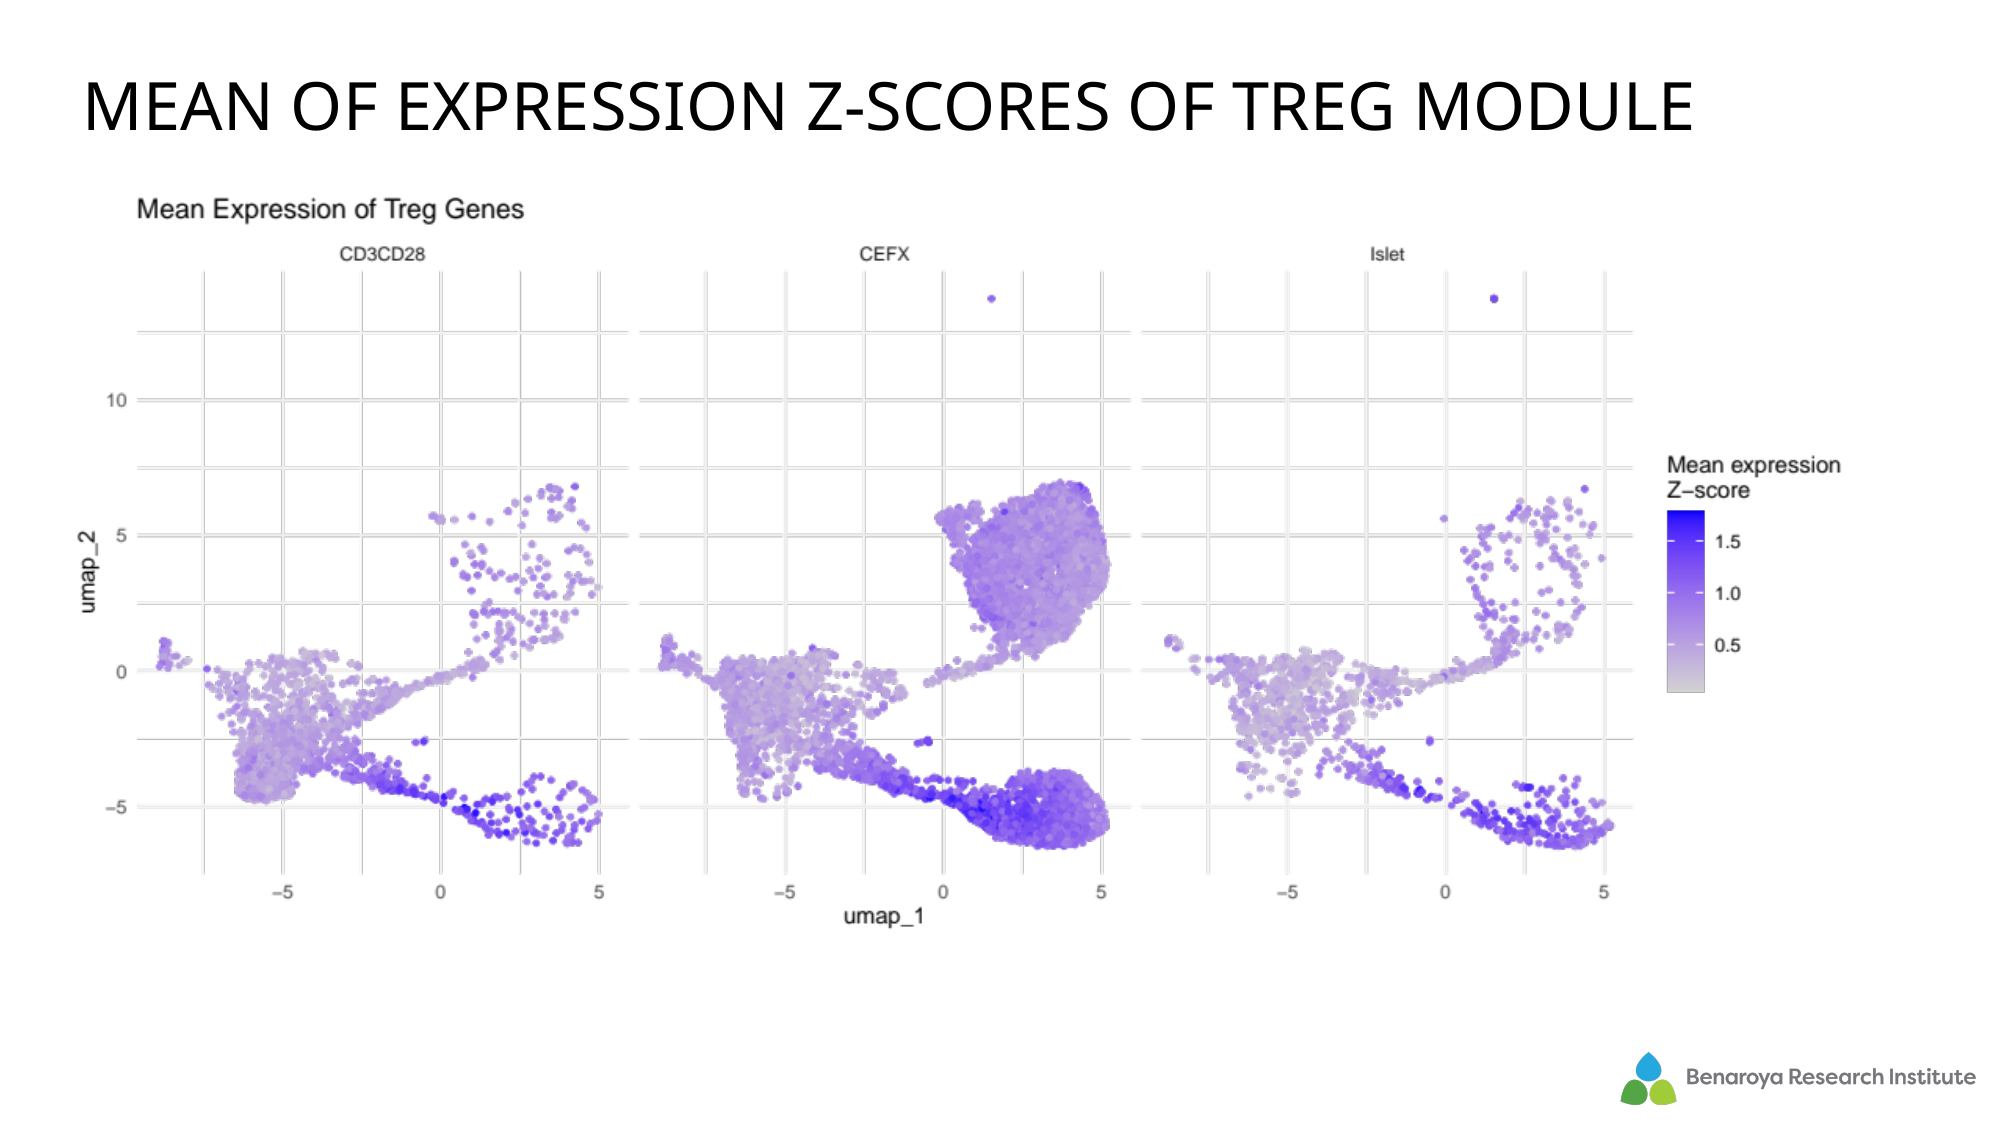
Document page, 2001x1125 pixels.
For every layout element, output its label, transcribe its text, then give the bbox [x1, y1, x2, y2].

title Mean of expression z-scores of treg module [67, 59, 1932, 158]
picture [1620, 1052, 1976, 1105]
picture [67, 187, 1868, 938]
